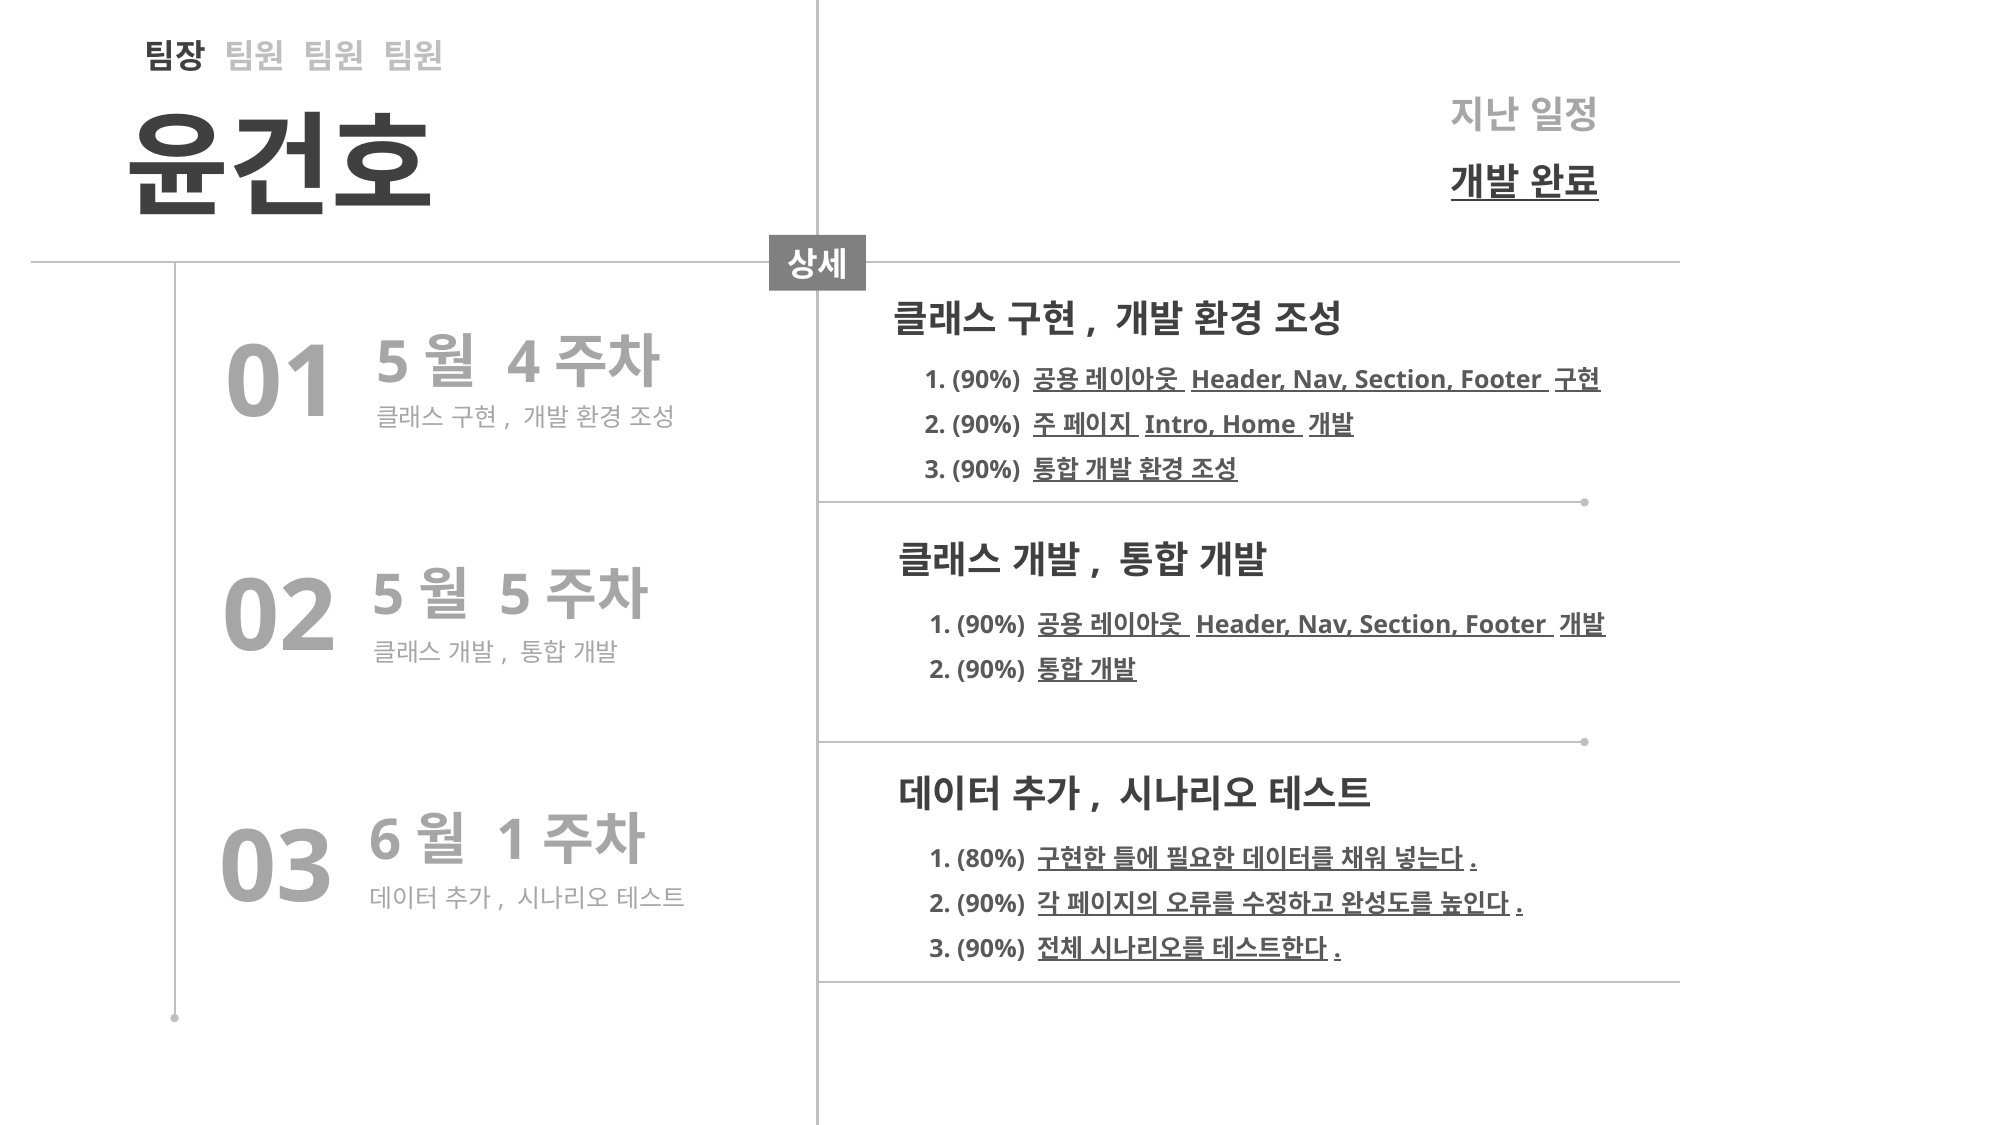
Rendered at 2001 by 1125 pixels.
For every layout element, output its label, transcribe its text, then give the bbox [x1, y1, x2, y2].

text_box 상세 [818, 234, 867, 261]
text_box 1. (80%) 구현한 틀에 필요한 데이터를 채워 넣는다. 2. (90%) 각 페이지의 오류를 수정하고 완성도를 높인다. 3. (90%) 전체 시나리오를 테스트한다. [914, 823, 1616, 970]
text_box 01 [204, 308, 362, 444]
text_box 클래스 구현, 개발 환경 조성 [876, 288, 1616, 348]
text_box 02 [201, 543, 359, 678]
text_box 상세 [818, 263, 867, 292]
text_box 윤건호 [110, 86, 544, 237]
text_box 상세 [768, 263, 817, 292]
text_box 1. (90%) 공용 레이아웃 Header, Nav, Section, Footer 구현 2. (90%) 주 페이지 Intro, Home 개발 3. (90%) 통합 개발 환경 조성 [909, 340, 1712, 491]
text_box 6월 1주차 [356, 795, 781, 878]
text_box 클래스 개발, 통합 개발 [880, 528, 1621, 589]
text_box 팀장 팀원 팀원 팀원 [99, 27, 490, 83]
text_box 5월 5주차 [359, 551, 784, 634]
text_box 데이터 추가, 시나리오 테스트 [356, 874, 784, 920]
text_box 클래스 구현, 개발 환경 조성 [362, 394, 790, 440]
text_box 상세 [768, 234, 817, 261]
text_box 클래스 개발, 통합 개발 [359, 629, 787, 674]
text_box 지난 일정 개발 완료 [1433, 60, 1646, 211]
text_box 03 [198, 793, 356, 929]
text_box 데이터 추가, 시나리오 테스트 [880, 762, 1621, 823]
text_box 1. (90%) 공용 레이아웃 Header, Nav, Section, Footer 개발 2. (90%) 통합 개발 [914, 586, 1655, 691]
text_box 5월 4주차 [362, 316, 787, 402]
